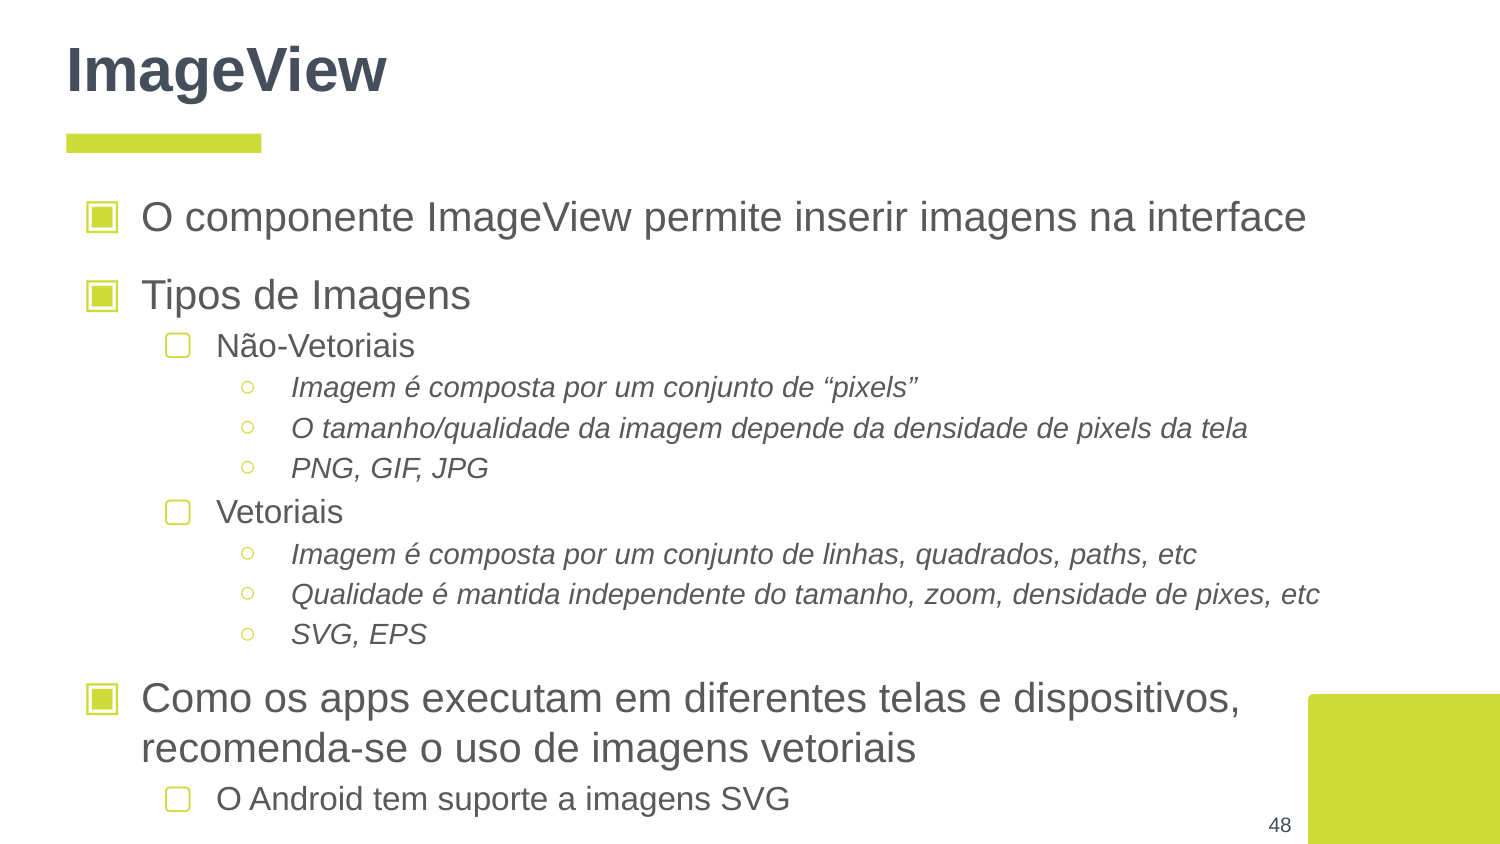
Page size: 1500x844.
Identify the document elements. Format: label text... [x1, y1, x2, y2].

list O componente ImageView permite inserir imagens na interface Tipos de Imagens Não-Vetoriais Imagem é composta por um conjunto de “pixels” O tamanho/qualidade da imagem depende da densidade de pixels da tela PNG, GIF, JPG Vetoriais Imagem é composta por um conjunto de linhas, quadrados, paths, etc Qualidade é mantida independente do tamanho, zoom, densidade de pixes, etc SVG, EPS Como os apps executam em diferentes telas e dispositivos, recomenda-se o uso de imagens vetoriais O Android tem suporte a imagens SVG [51, 166, 1449, 822]
title ImageView [51, 0, 1449, 134]
slide_number ‹#› [1216, 791, 1307, 844]
